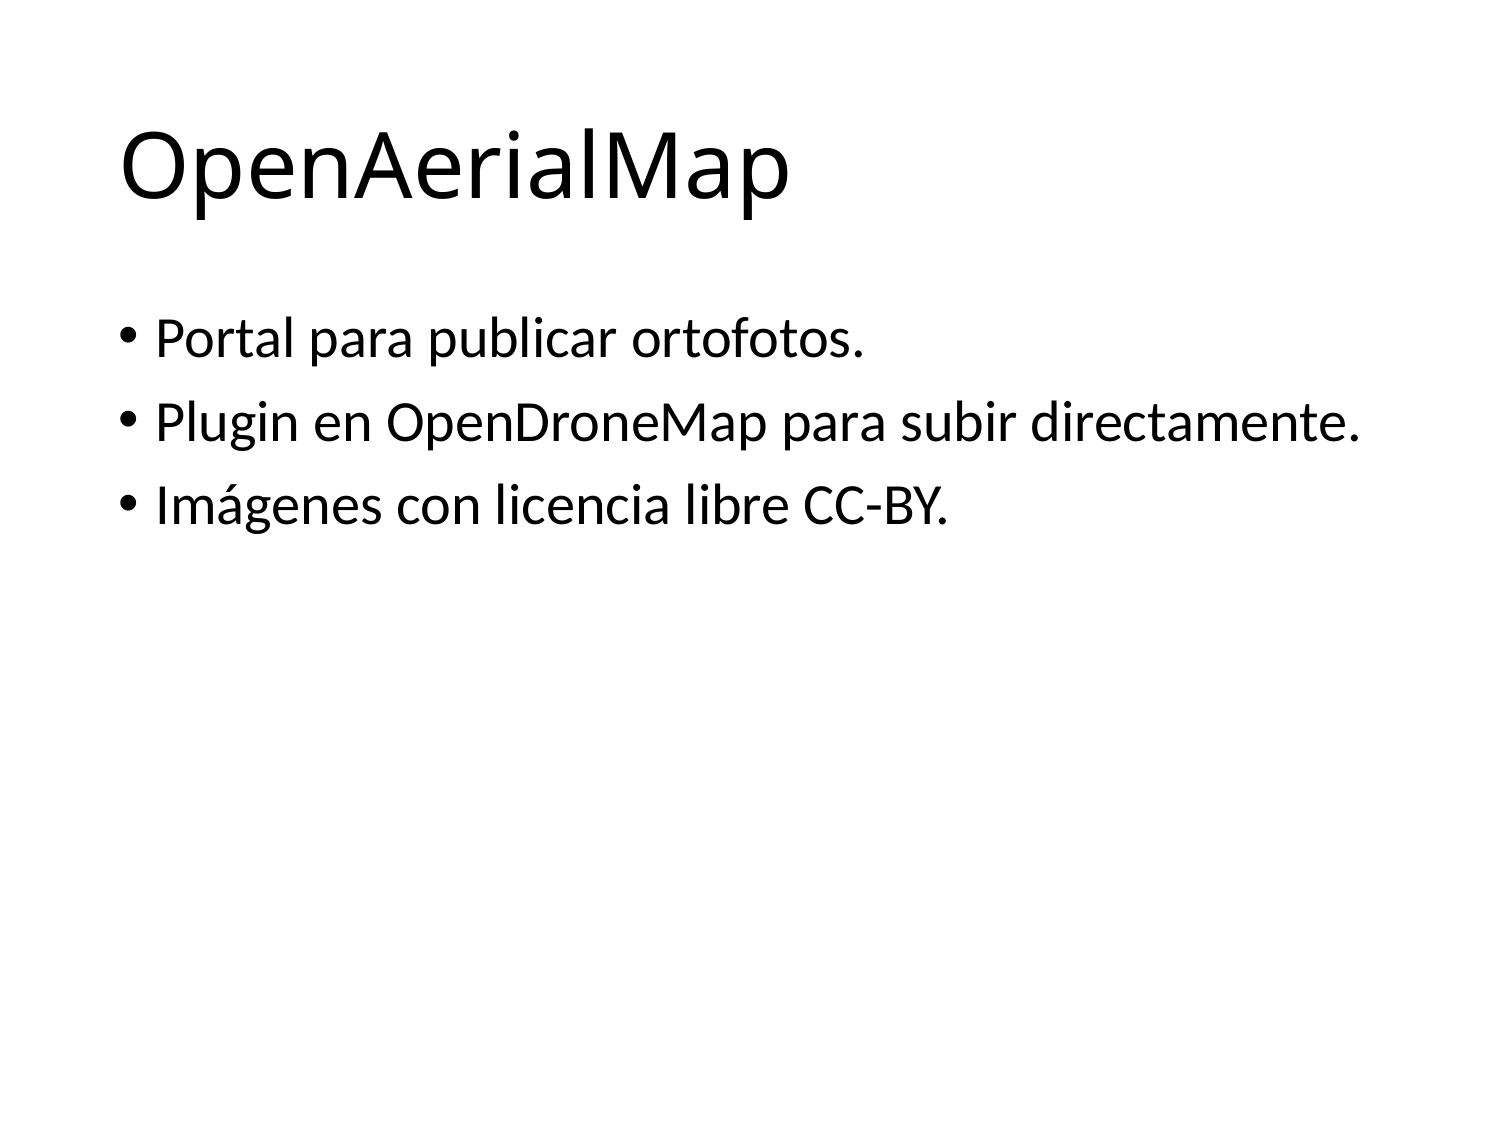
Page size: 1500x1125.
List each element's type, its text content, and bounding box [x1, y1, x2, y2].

title OpenAerialMap [103, 59, 1397, 278]
list Portal para publicar ortofotos. Plugin en OpenDroneMap para subir directamente. Imágenes con licencia libre CC-BY. [103, 299, 1397, 1014]
